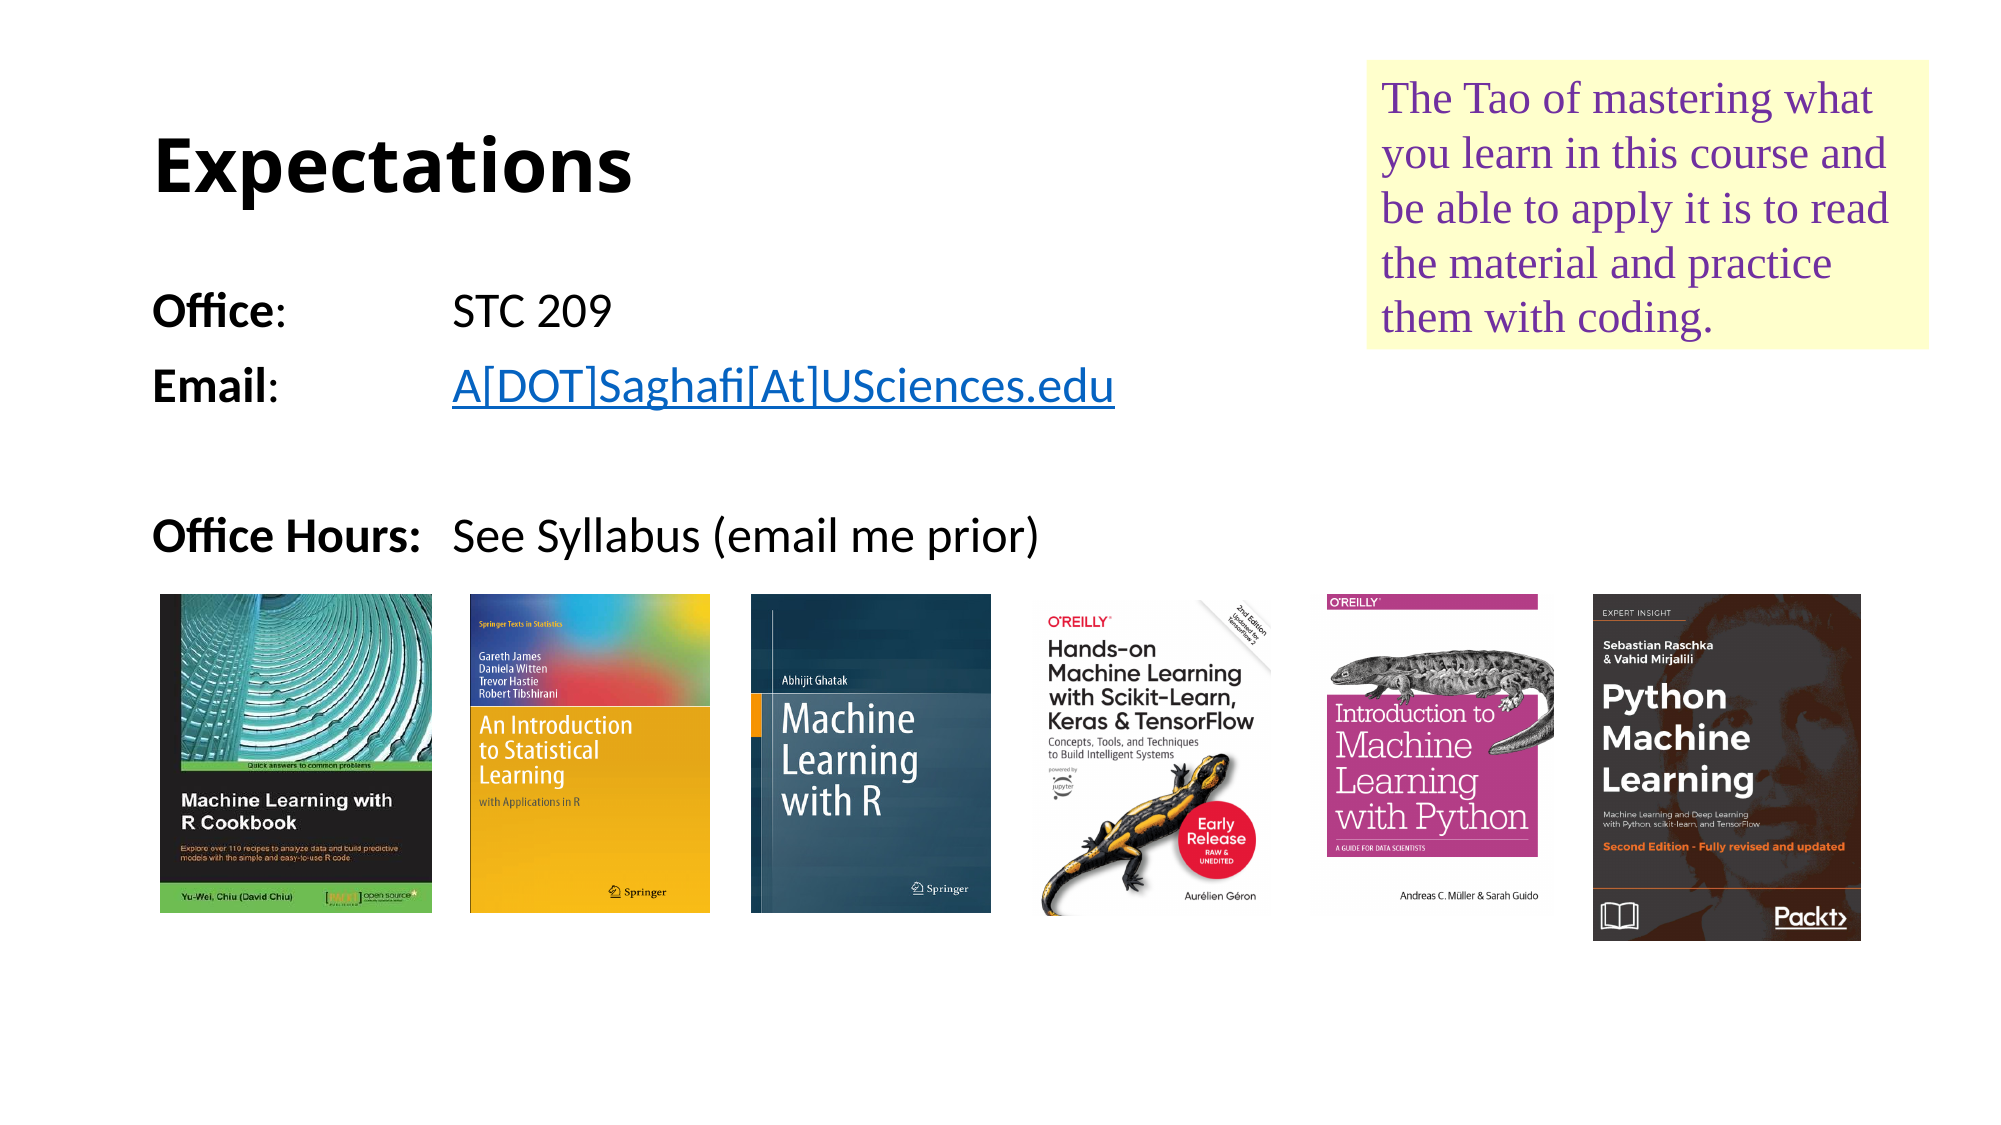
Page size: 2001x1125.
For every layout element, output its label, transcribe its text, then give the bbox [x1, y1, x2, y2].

picture [1593, 594, 1861, 941]
picture [160, 594, 432, 913]
text_box The Tao of mastering what you learn in this course and be able to apply it is to read the material and practice them with coding. [1366, 59, 1929, 350]
title Expectations [137, 59, 1000, 277]
picture [751, 594, 991, 913]
text_box Office: STC 209 Email: A[DOT]Saghafi[At]USciences.edu Office Hours: See Syllabus (email me prior) [137, 277, 1208, 595]
picture [470, 594, 710, 913]
picture [1310, 594, 1554, 916]
picture [1032, 600, 1271, 916]
